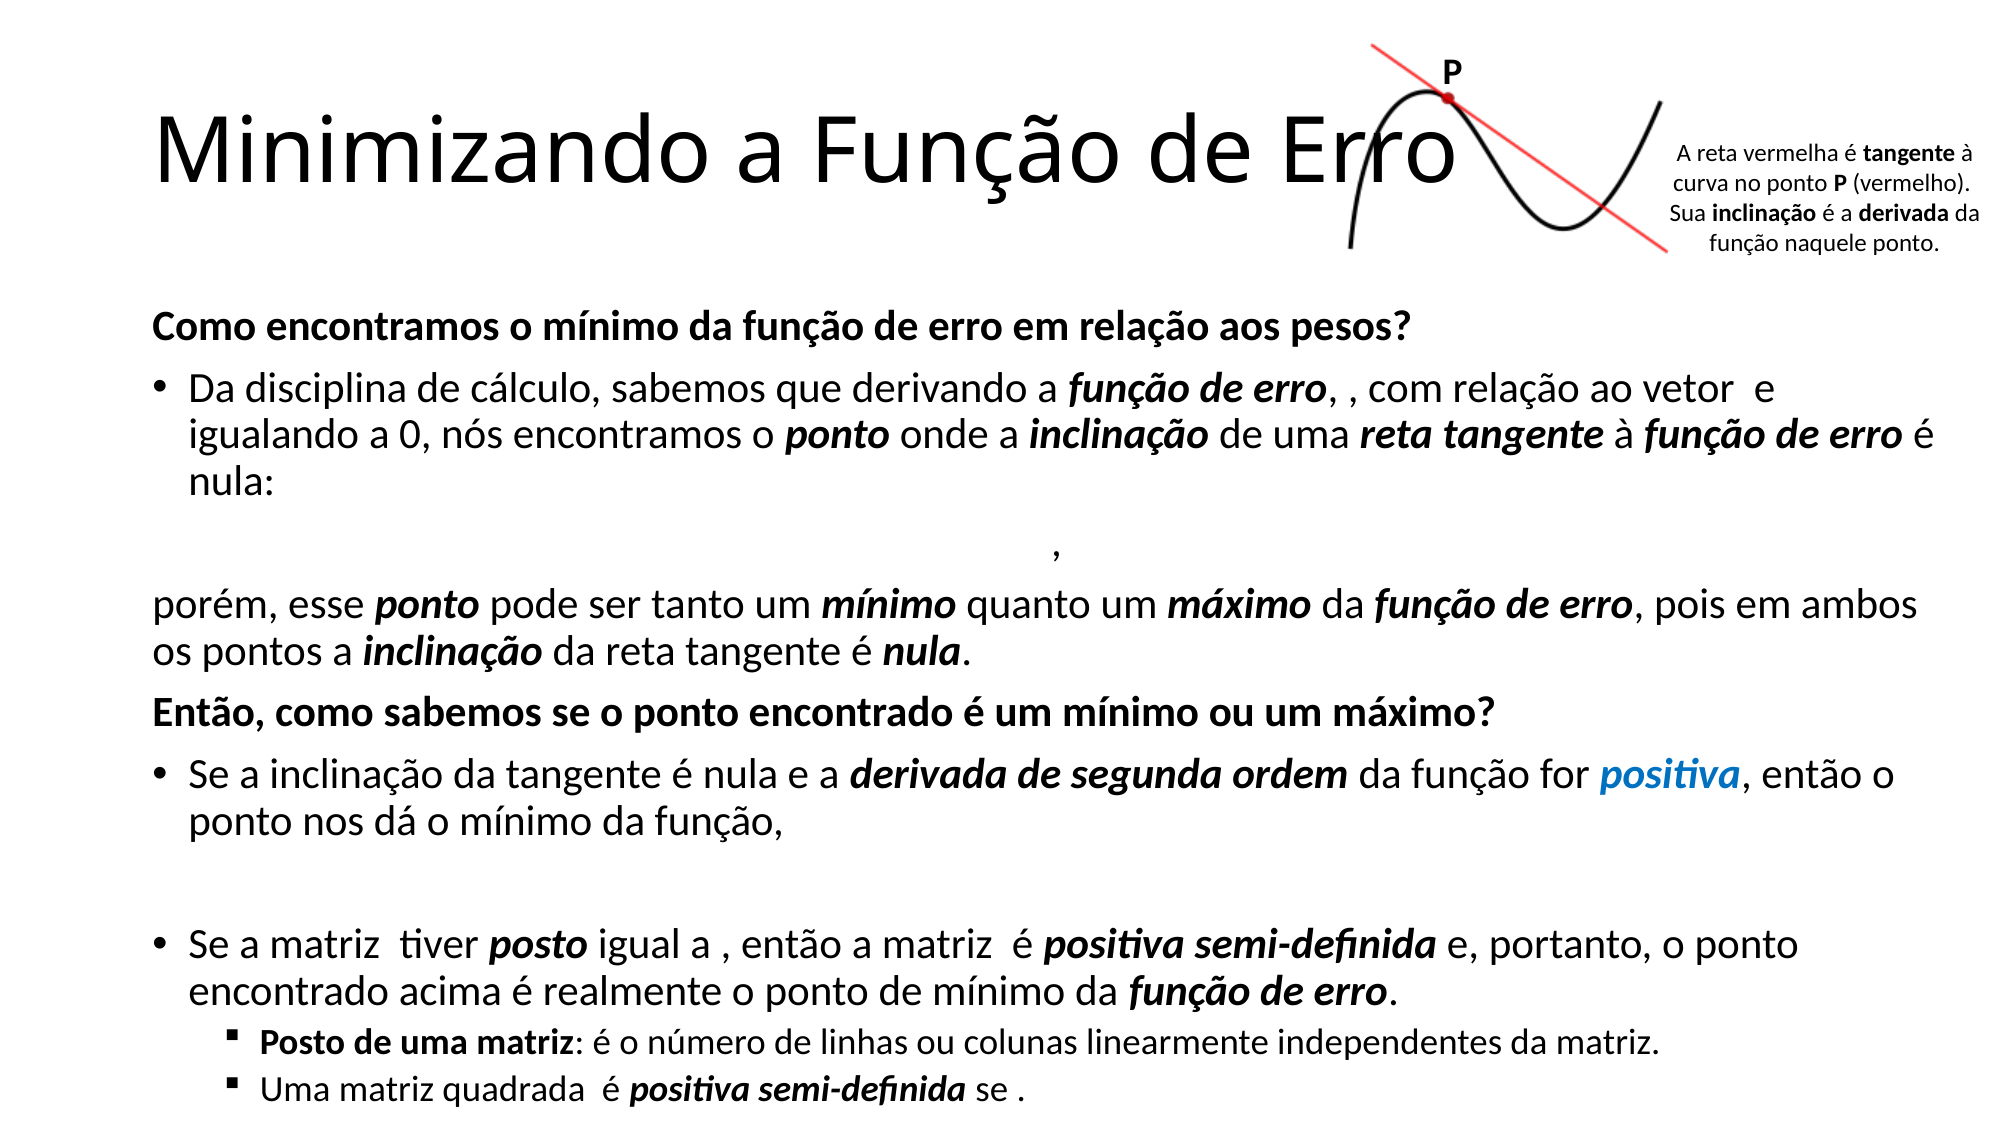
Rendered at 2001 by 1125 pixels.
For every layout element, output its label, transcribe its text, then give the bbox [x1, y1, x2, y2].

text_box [1346, 40, 1675, 270]
text_box A reta vermelha é tangente à curva no ponto P (vermelho). Sua inclinação é a derivada da função naquele ponto. [1675, 129, 2000, 264]
title Minimizando a Função de Erro [137, 35, 1863, 270]
